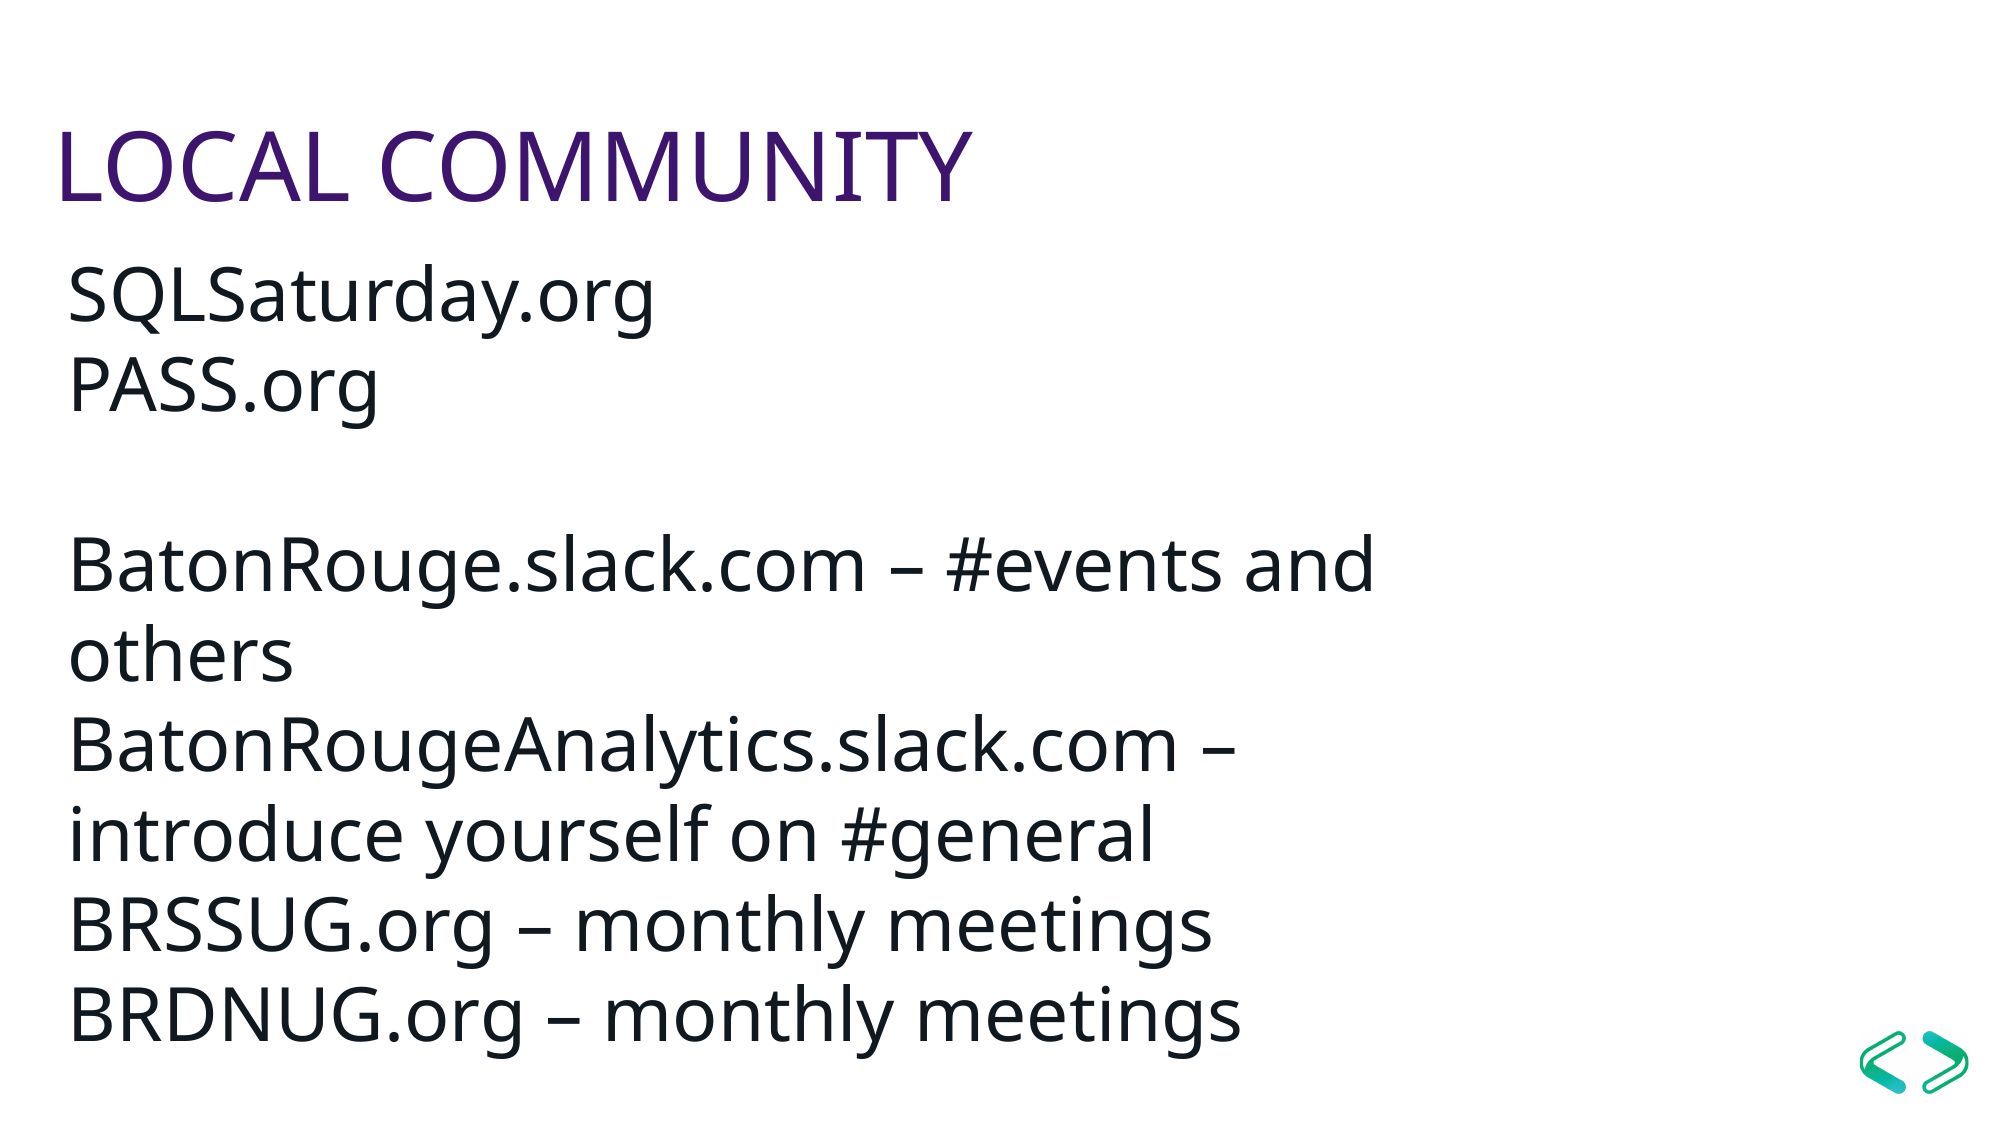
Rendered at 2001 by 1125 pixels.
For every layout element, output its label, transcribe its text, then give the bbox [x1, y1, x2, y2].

title Local community [53, 68, 1920, 256]
text_box SQLSaturday.org PASS.org BatonRouge.slack.com – #events and others BatonRougeAnalytics.slack.com – introduce yourself on #general BRSSUG.org – monthly meetings BRDNUG.org – monthly meetings [53, 238, 1586, 1125]
